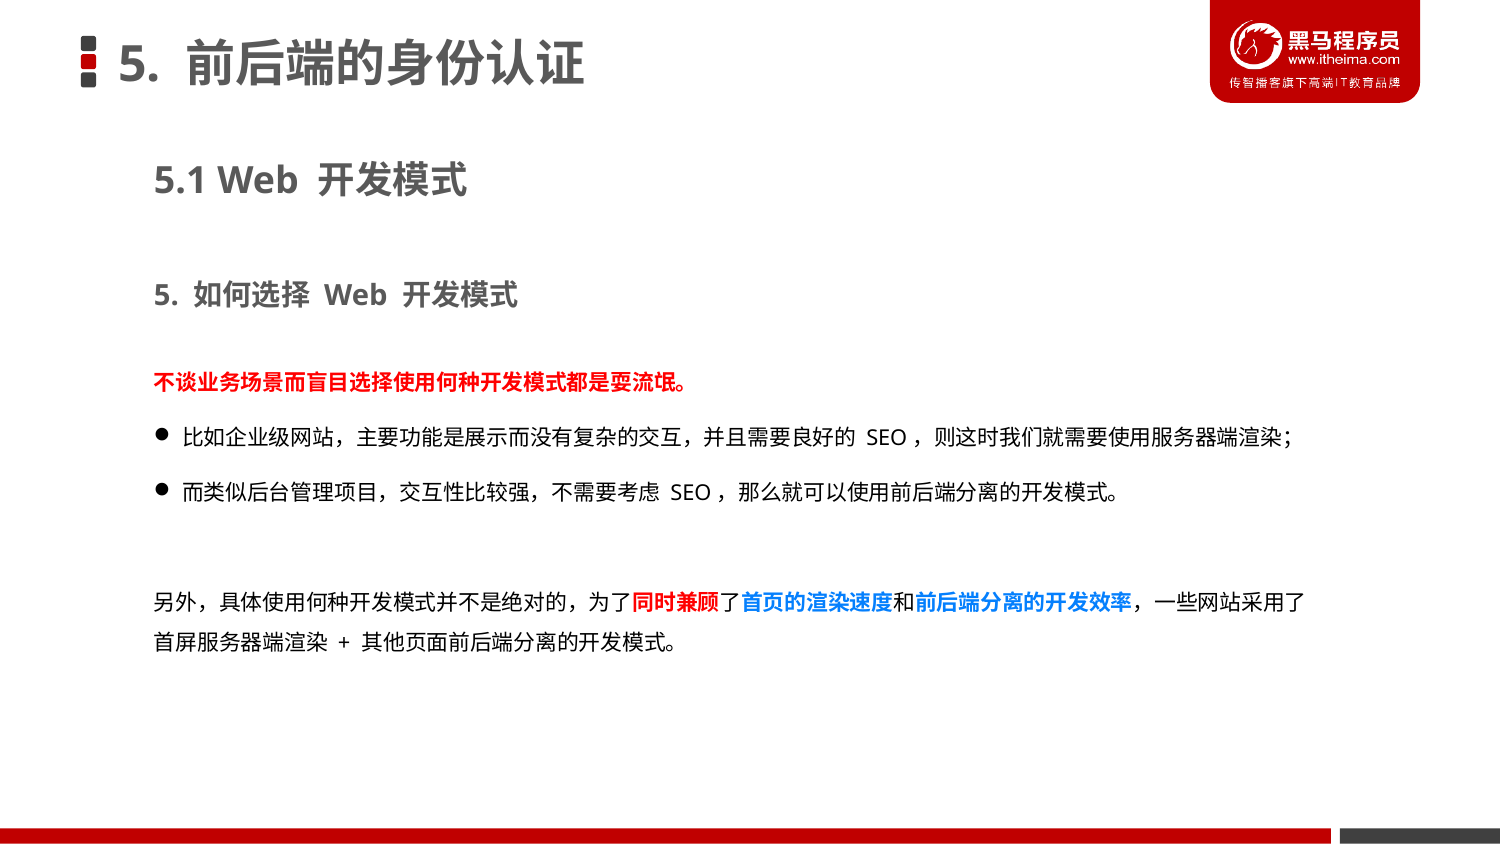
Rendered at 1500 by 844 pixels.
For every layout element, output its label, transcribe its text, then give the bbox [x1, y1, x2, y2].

list 5.1 Web 开发模式 [139, 153, 1209, 243]
list 不谈业务场景而盲目选择使用何种开发模式都是耍流氓。 比如企业级网站，主要功能是展示而没有复杂的交互，并且需要良好的 SEO，则这时我们就需要使用服务器端渲染； 而类似后台管理项目，交互性比较强，不需要考虑 SEO，那么就可以使用前后端分离的开发模式。 另外，具体使用何种开发模式并不是绝对的，为了同时兼顾了首页的渲染速度和前后端分离的开发效率，一些网站采用了首屏服务器端渲染 + 其他页面前后端分离的开发模式。 [139, 348, 1331, 819]
text_box 5. 如何选择 Web 开发模式 [139, 273, 1204, 320]
title 5. 前后端的身份认证 [103, 0, 1209, 130]
picture [1211, 11, 1419, 97]
